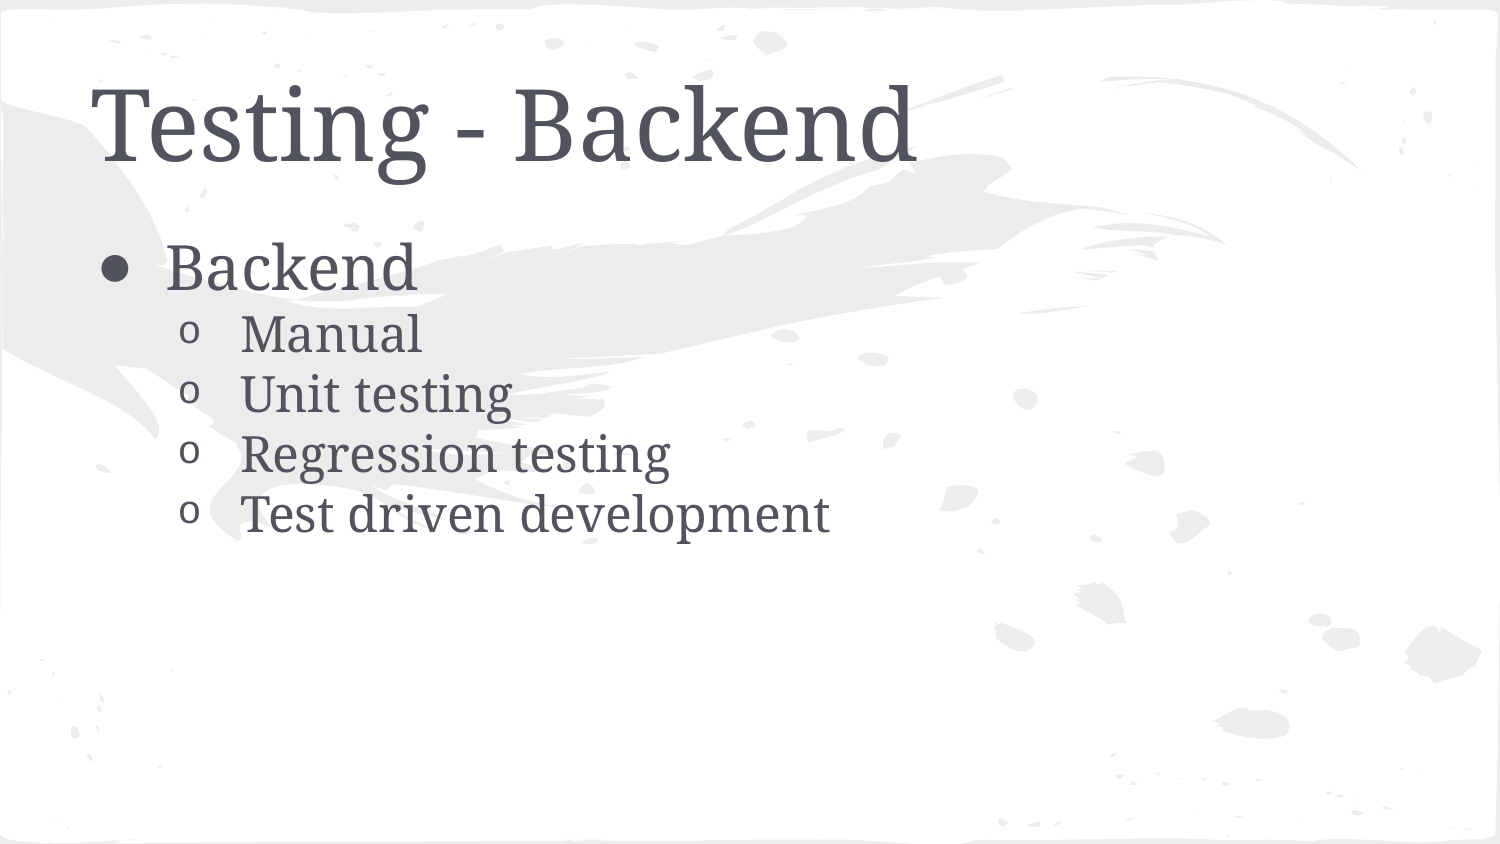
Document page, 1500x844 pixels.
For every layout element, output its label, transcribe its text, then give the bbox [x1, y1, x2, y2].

list Backend Manual Unit testing Regression testing Test driven development [75, 212, 1425, 808]
title Testing - Backend [75, 25, 1425, 197]
